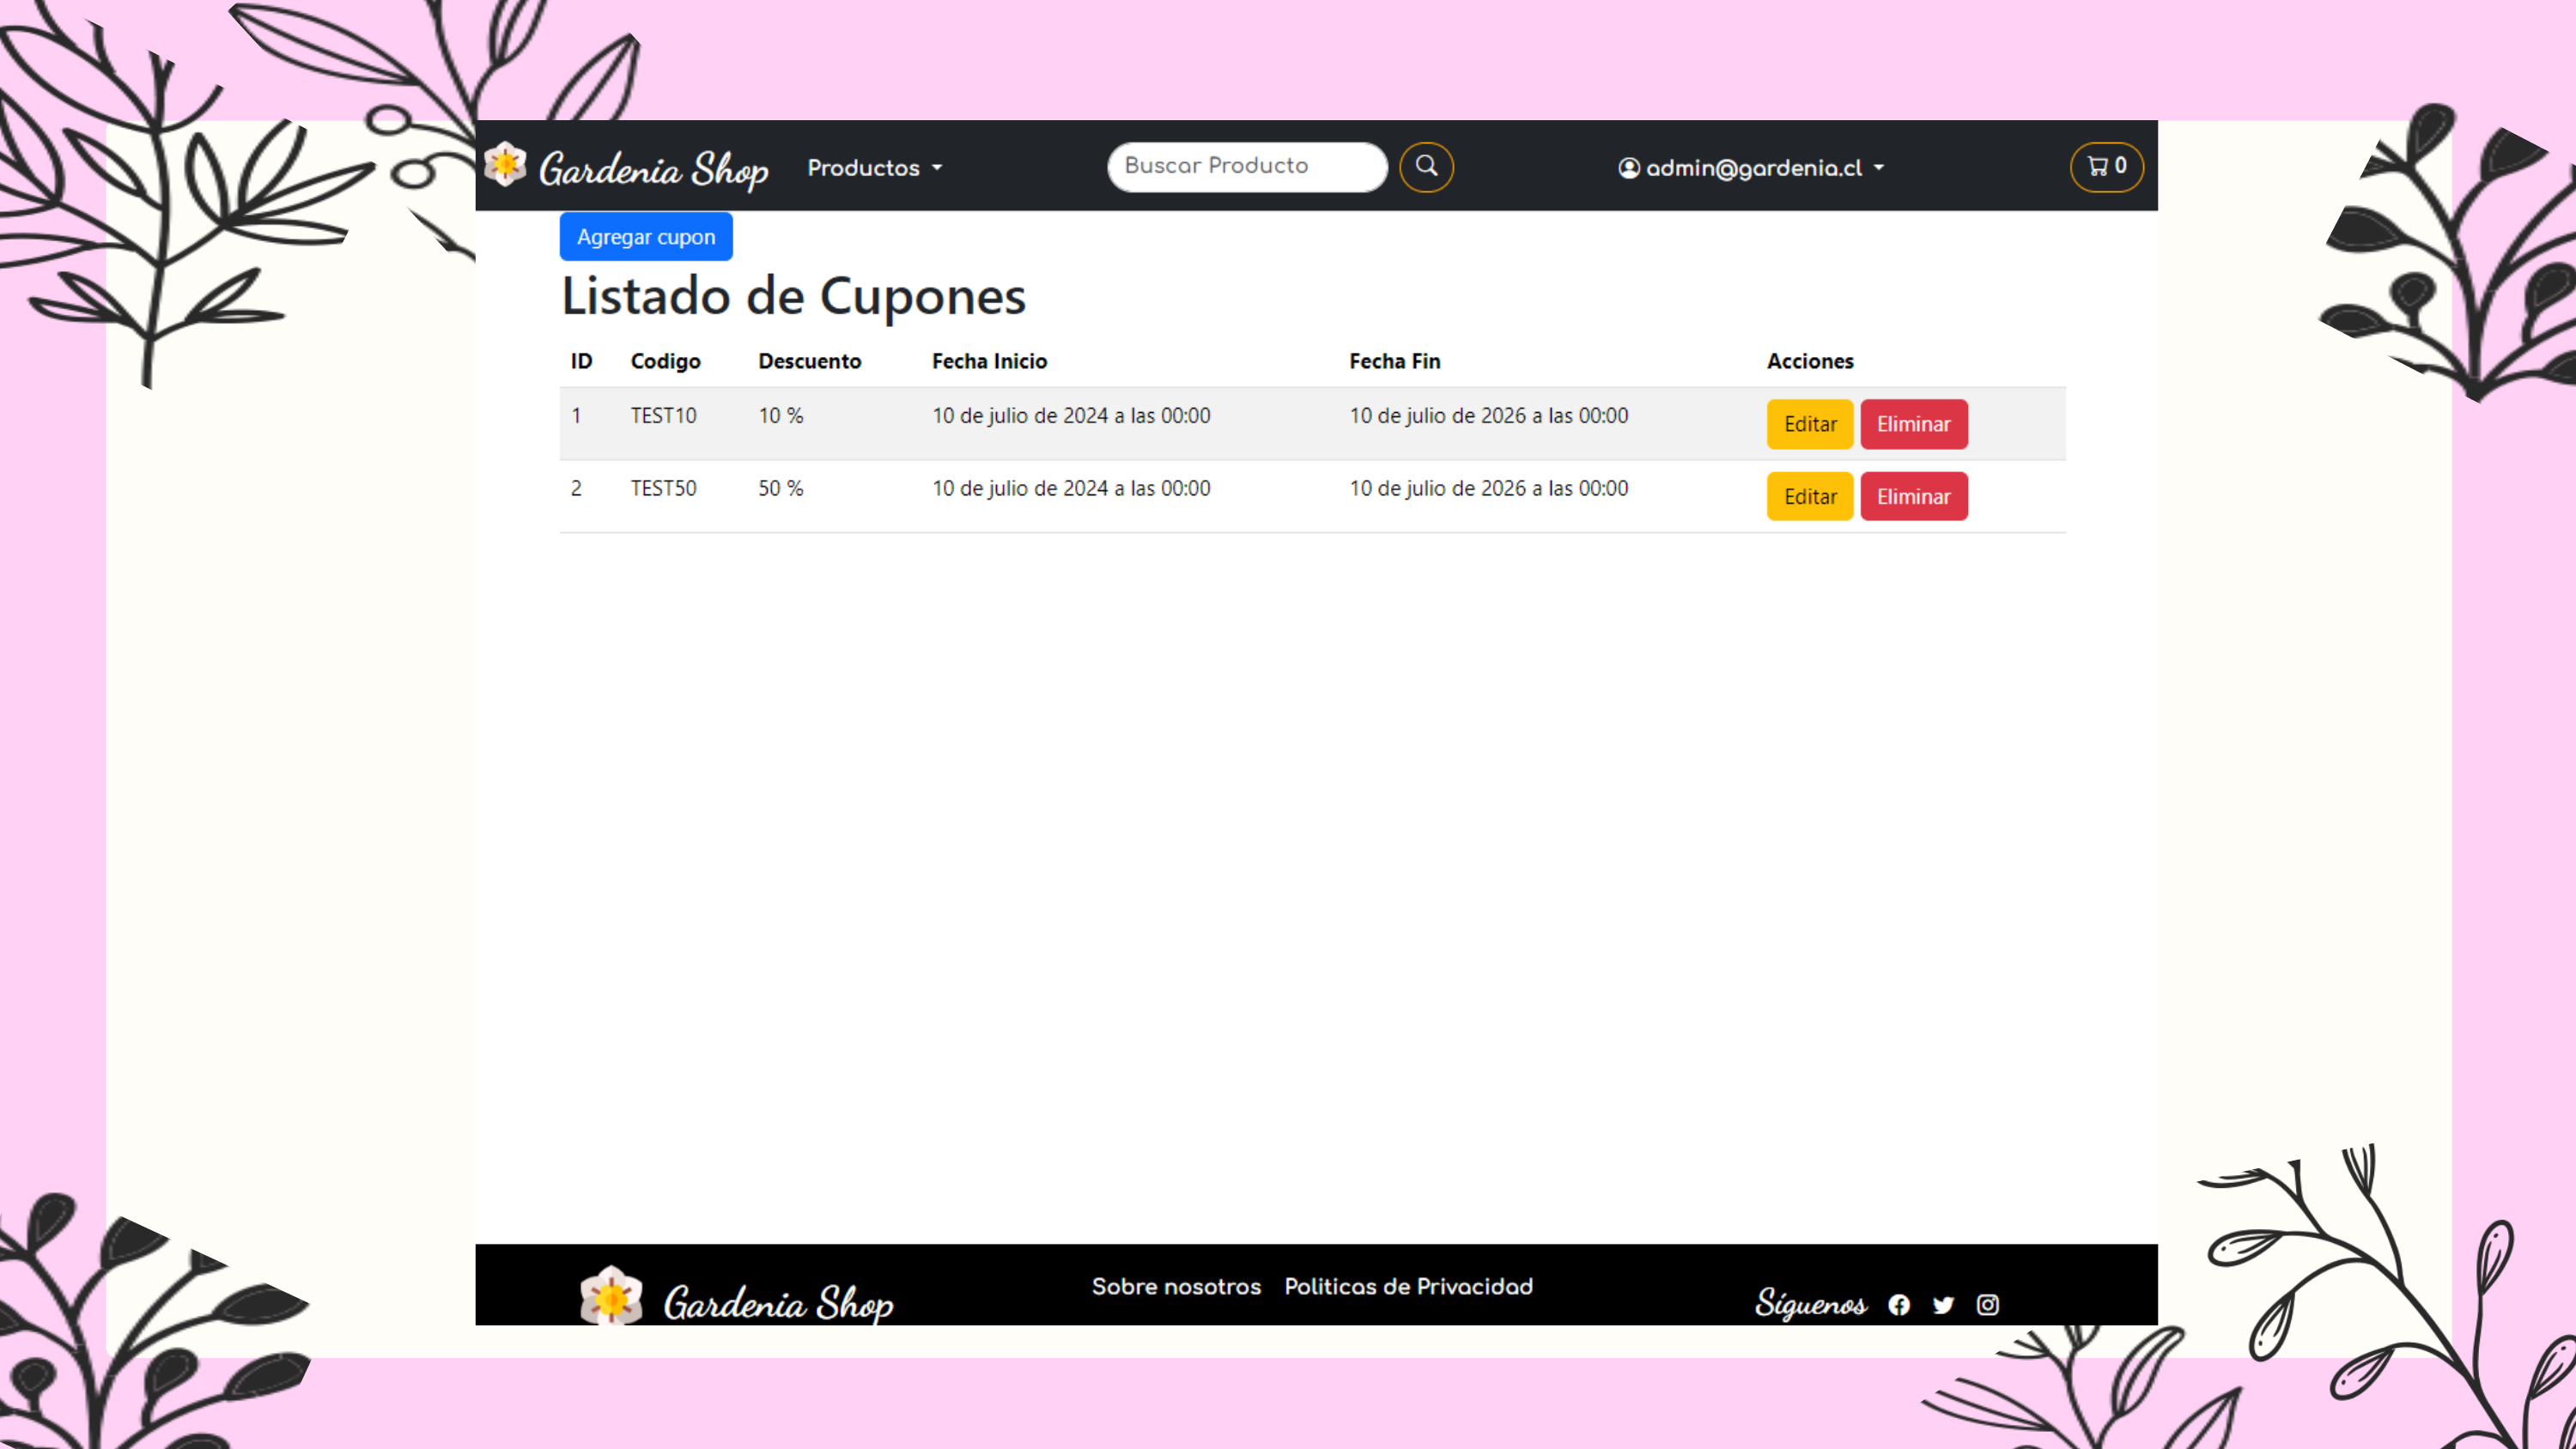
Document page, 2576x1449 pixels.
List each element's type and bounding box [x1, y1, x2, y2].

text_box [2391, 80, 2576, 454]
text_box [0, 0, 284, 365]
text_box [2229, 1099, 2576, 1449]
text_box [0, 1170, 309, 1449]
text_box [227, 0, 708, 118]
text_box [106, 120, 2452, 1359]
text_box [1893, 1365, 2247, 1449]
